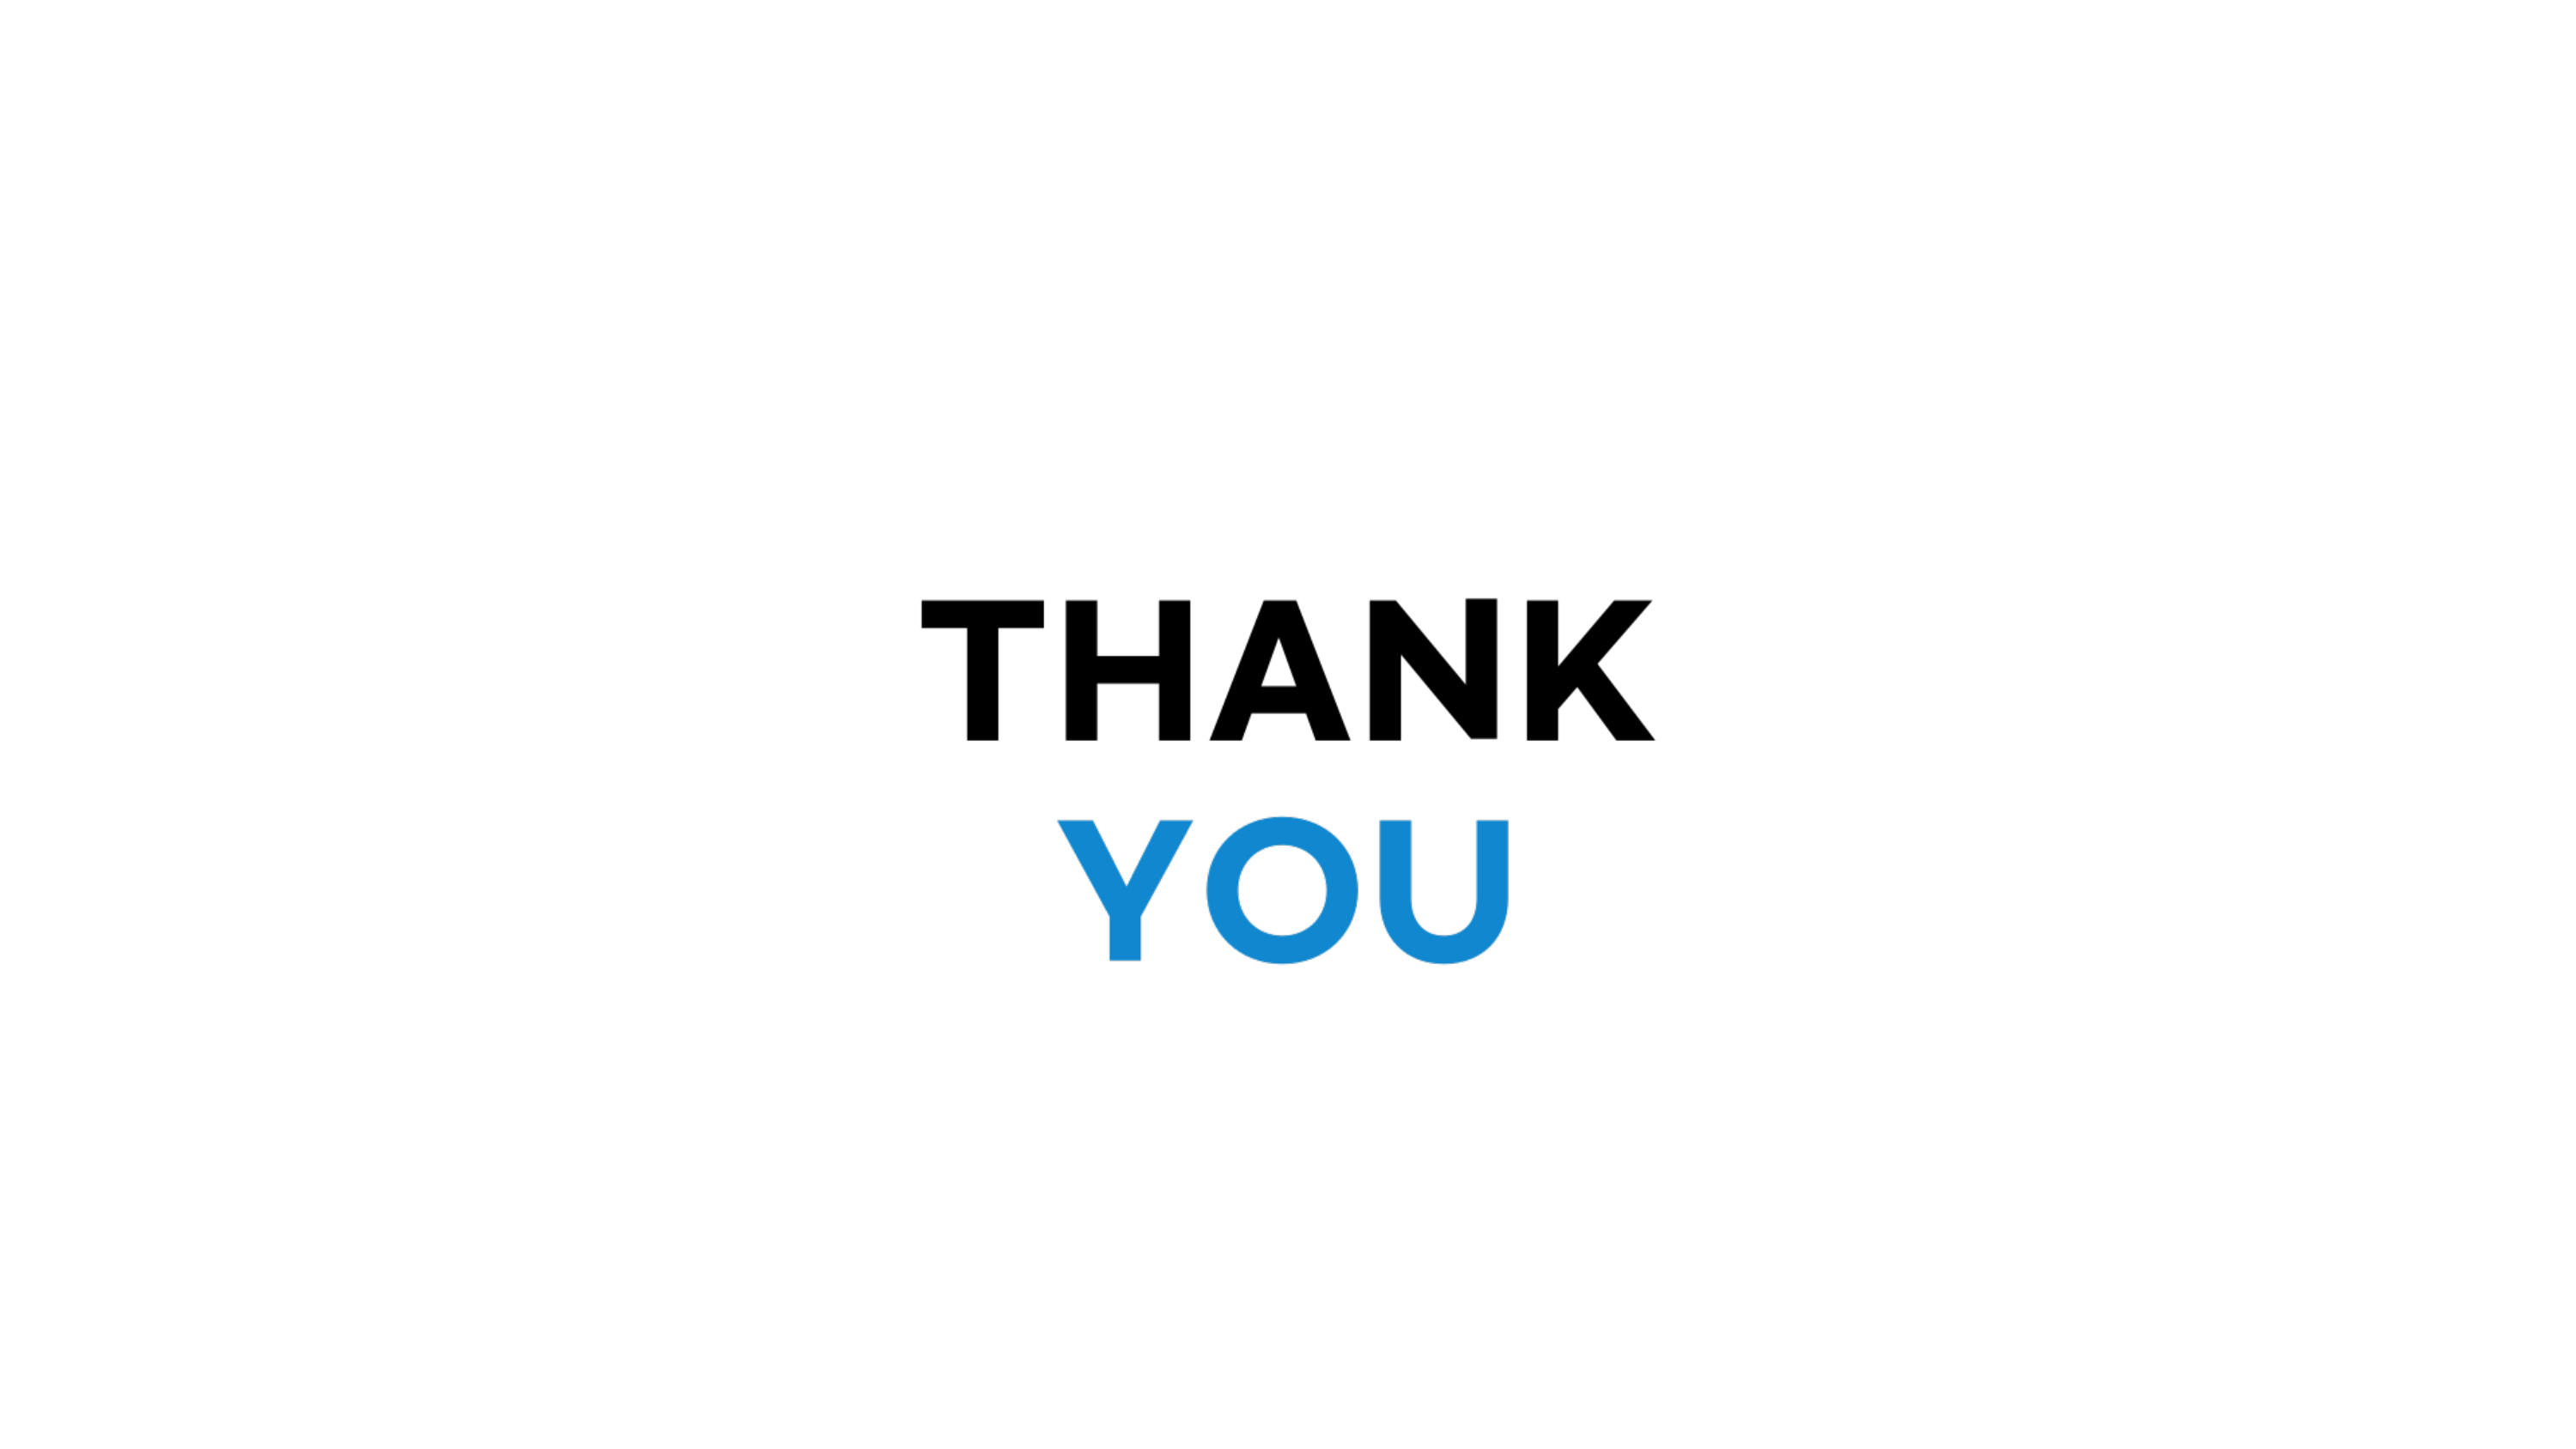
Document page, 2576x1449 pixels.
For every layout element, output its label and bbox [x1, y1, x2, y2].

picture [872, 541, 1735, 1105]
